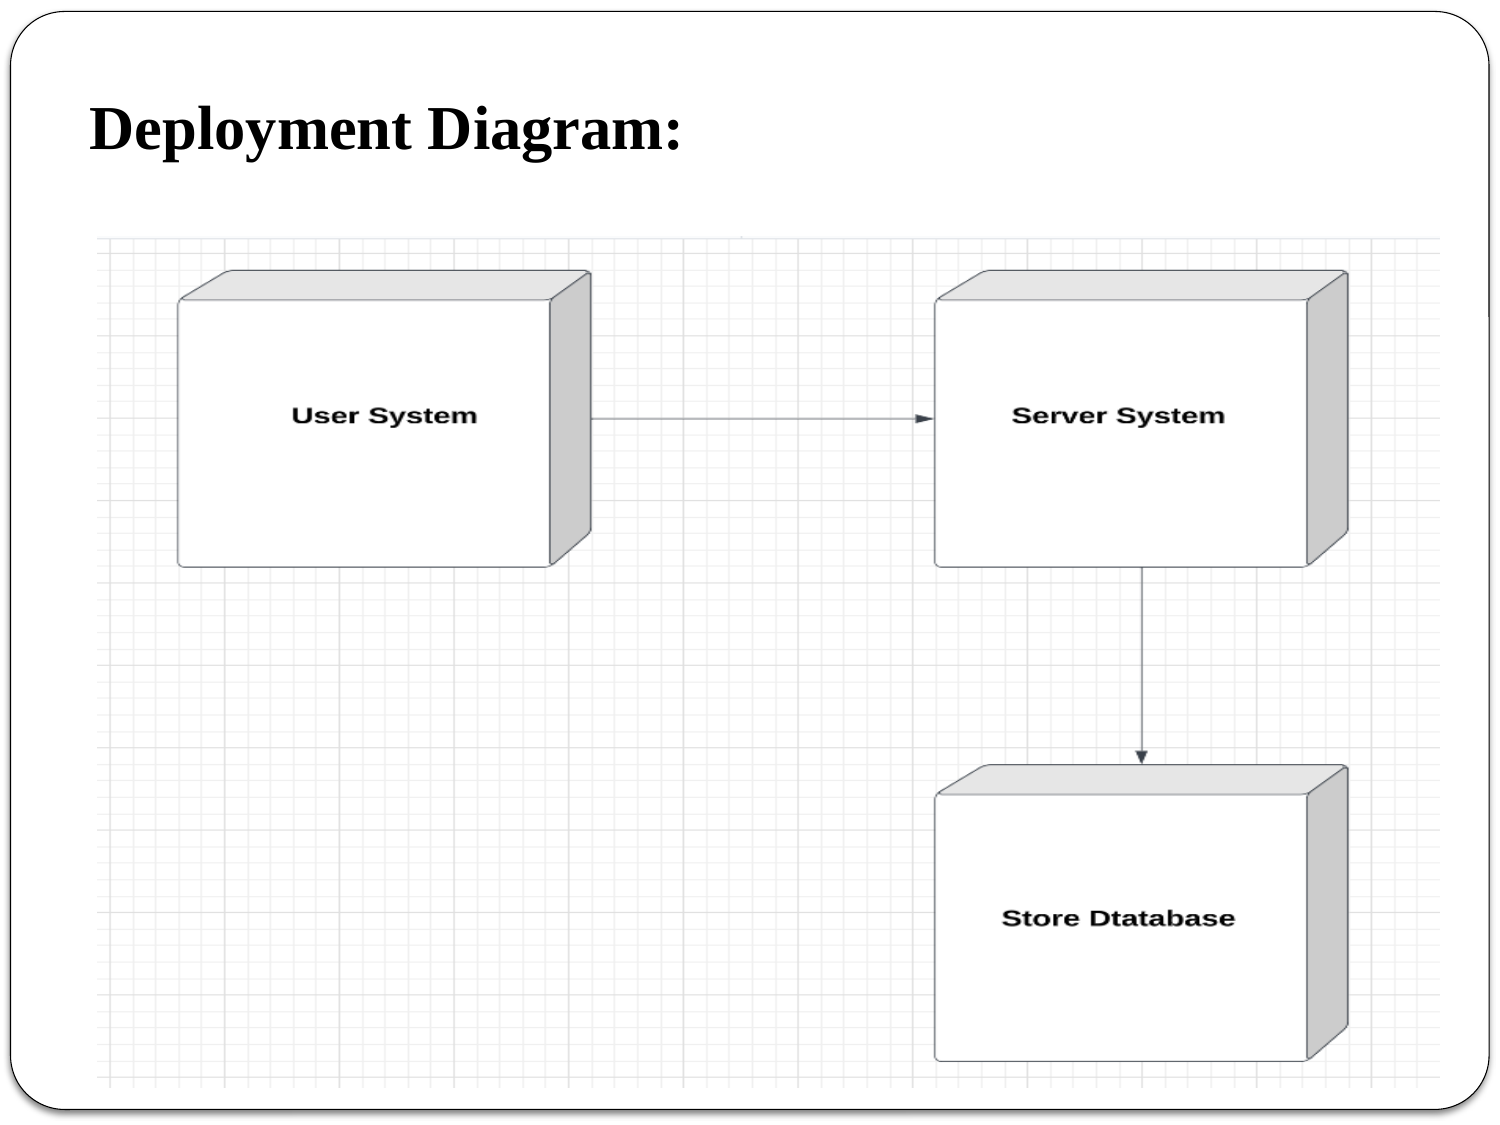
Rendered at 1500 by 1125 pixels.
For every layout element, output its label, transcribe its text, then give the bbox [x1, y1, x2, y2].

picture [97, 236, 1441, 1088]
text_box Deployment Diagram: [74, 79, 825, 170]
